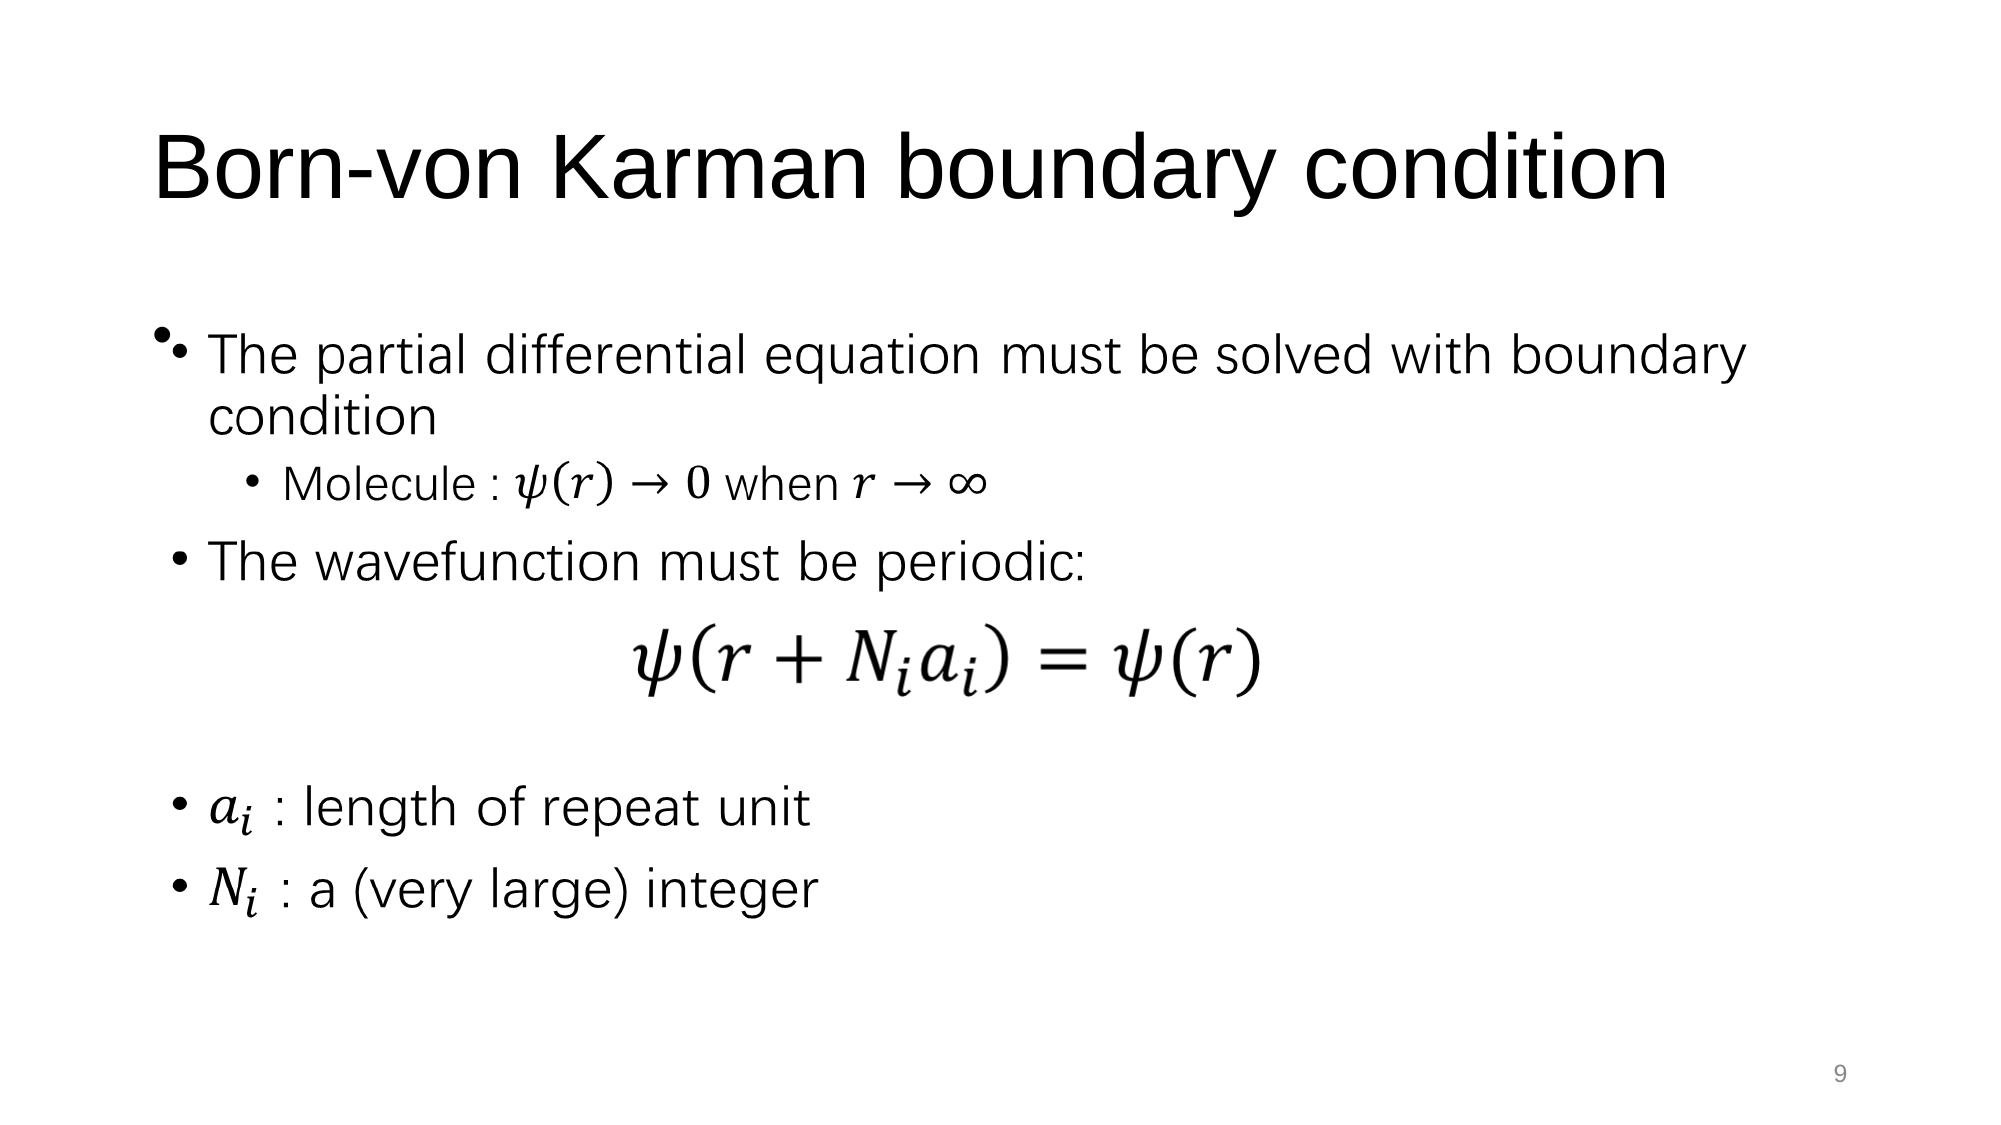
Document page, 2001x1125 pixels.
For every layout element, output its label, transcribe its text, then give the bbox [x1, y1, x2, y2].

text_box [619, 610, 1280, 702]
list [137, 299, 1863, 1014]
slide_number 9 [1412, 1042, 1863, 1103]
title Born-von Karman boundary condition [137, 59, 1863, 278]
